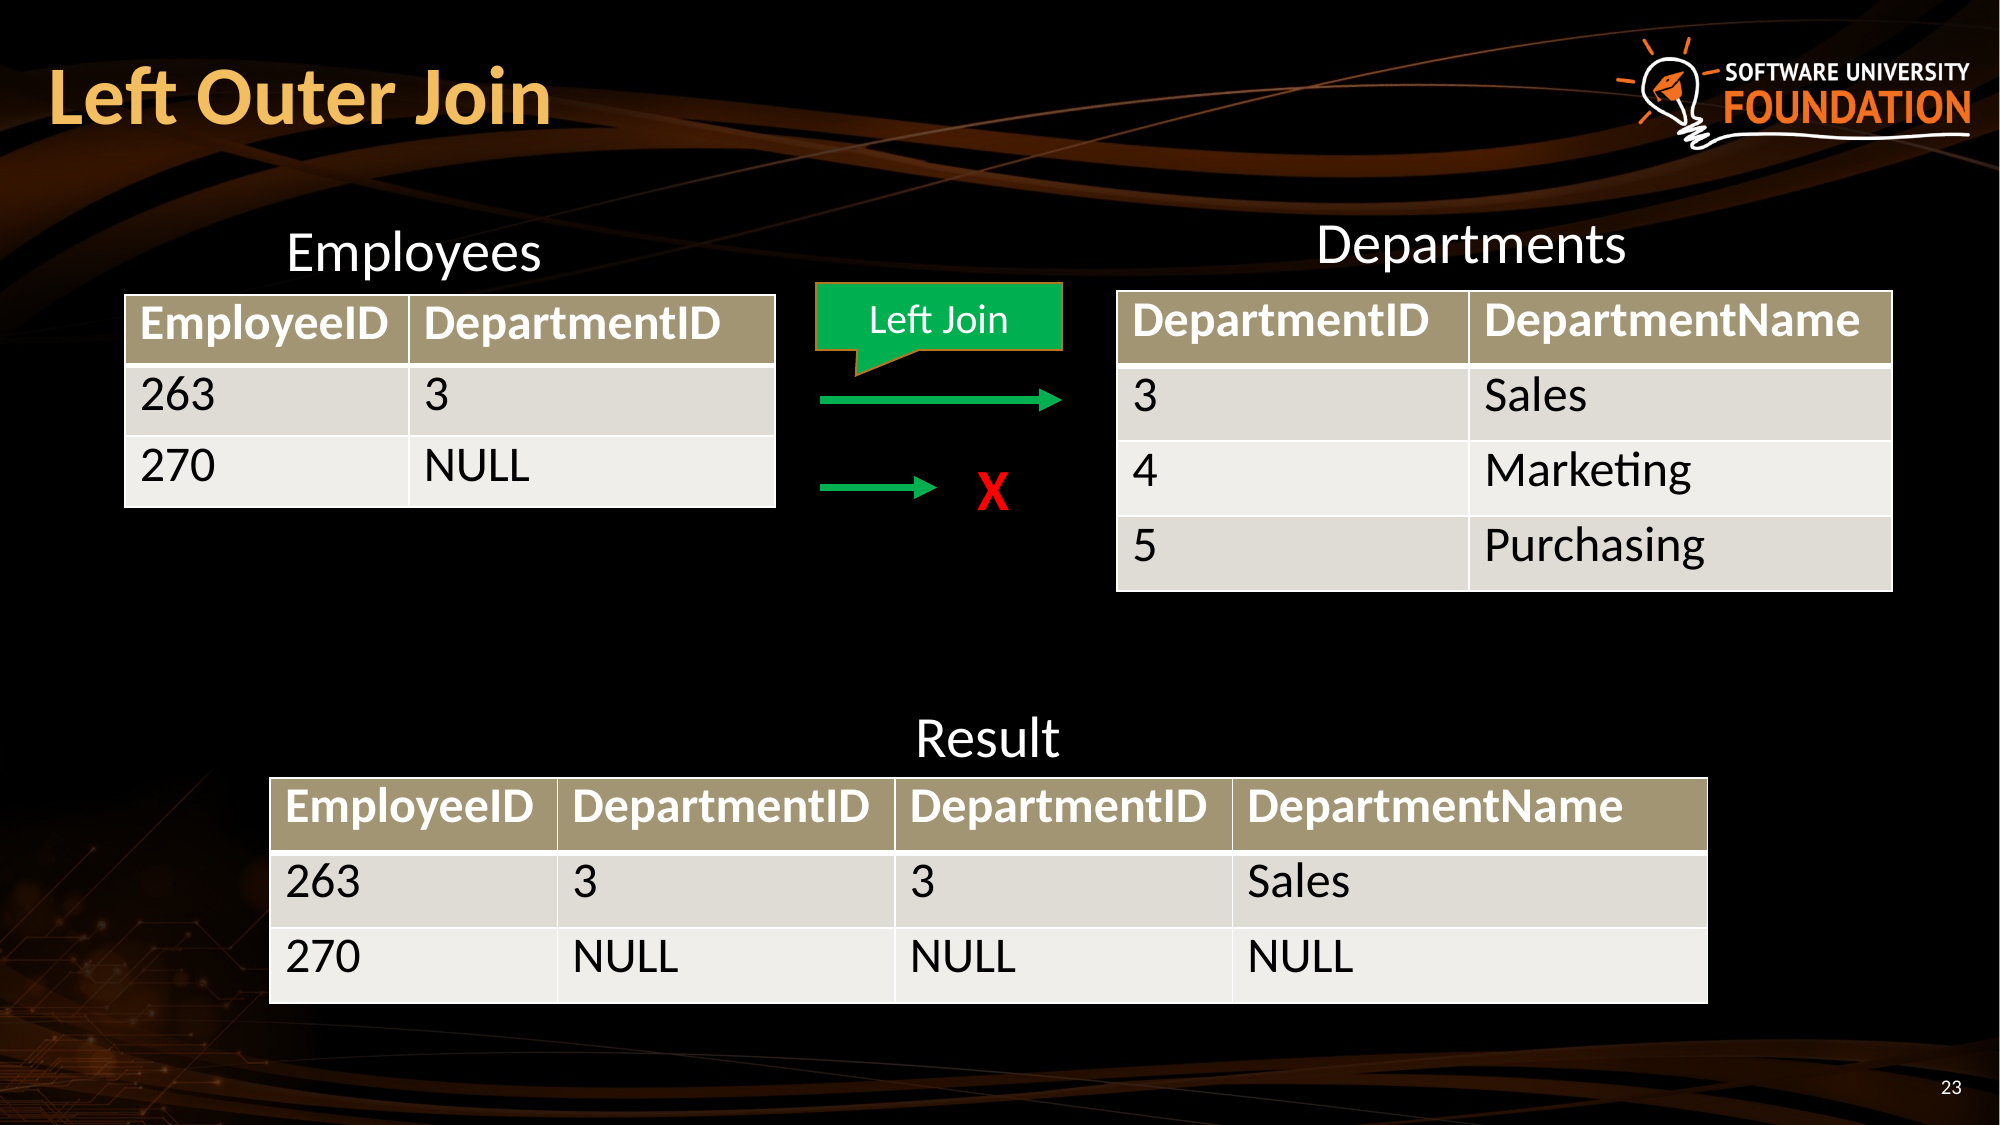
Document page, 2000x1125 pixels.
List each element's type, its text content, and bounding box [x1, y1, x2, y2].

table_cell Marketing [1470, 442, 1891, 515]
table_cell 3 [1118, 369, 1468, 440]
text_box Left Join [815, 282, 1064, 377]
text_box X [962, 444, 1025, 530]
table_cell NULL [896, 929, 1232, 1002]
text_box Result [901, 691, 1077, 777]
table_header DepartmentID [896, 779, 1232, 850]
picture [0, 0, 2000, 1125]
table_cell 263 [271, 856, 557, 927]
table_header EmployeeID [126, 296, 408, 363]
table_cell Sales [1233, 856, 1707, 927]
table_cell Purchasing [1470, 517, 1891, 590]
table_cell 3 [896, 856, 1232, 927]
table_cell 263 [126, 368, 408, 435]
table_cell 3 [410, 368, 774, 435]
table_cell 270 [271, 929, 557, 1002]
table_header DepartmentID [410, 296, 774, 363]
text_box Employees [271, 205, 557, 290]
table_cell 3 [558, 856, 894, 927]
title Left Outer Join [30, 6, 1602, 189]
slide_number 23 [1897, 1070, 1968, 1103]
table_cell 4 [1118, 442, 1468, 515]
table_header DepartmentName [1233, 779, 1707, 850]
table_cell NULL [558, 929, 894, 1002]
table_cell NULL [1233, 929, 1707, 1002]
table_header DepartmentName [1470, 292, 1891, 363]
text_box Departments [1301, 197, 1643, 283]
table_header DepartmentID [1118, 292, 1468, 363]
table_cell NULL [410, 437, 774, 506]
table_cell Sales [1470, 369, 1891, 440]
table_cell 5 [1118, 517, 1468, 590]
table_header EmployeeID [271, 779, 557, 850]
table_header DepartmentID [558, 779, 894, 850]
table_cell 270 [126, 437, 408, 506]
